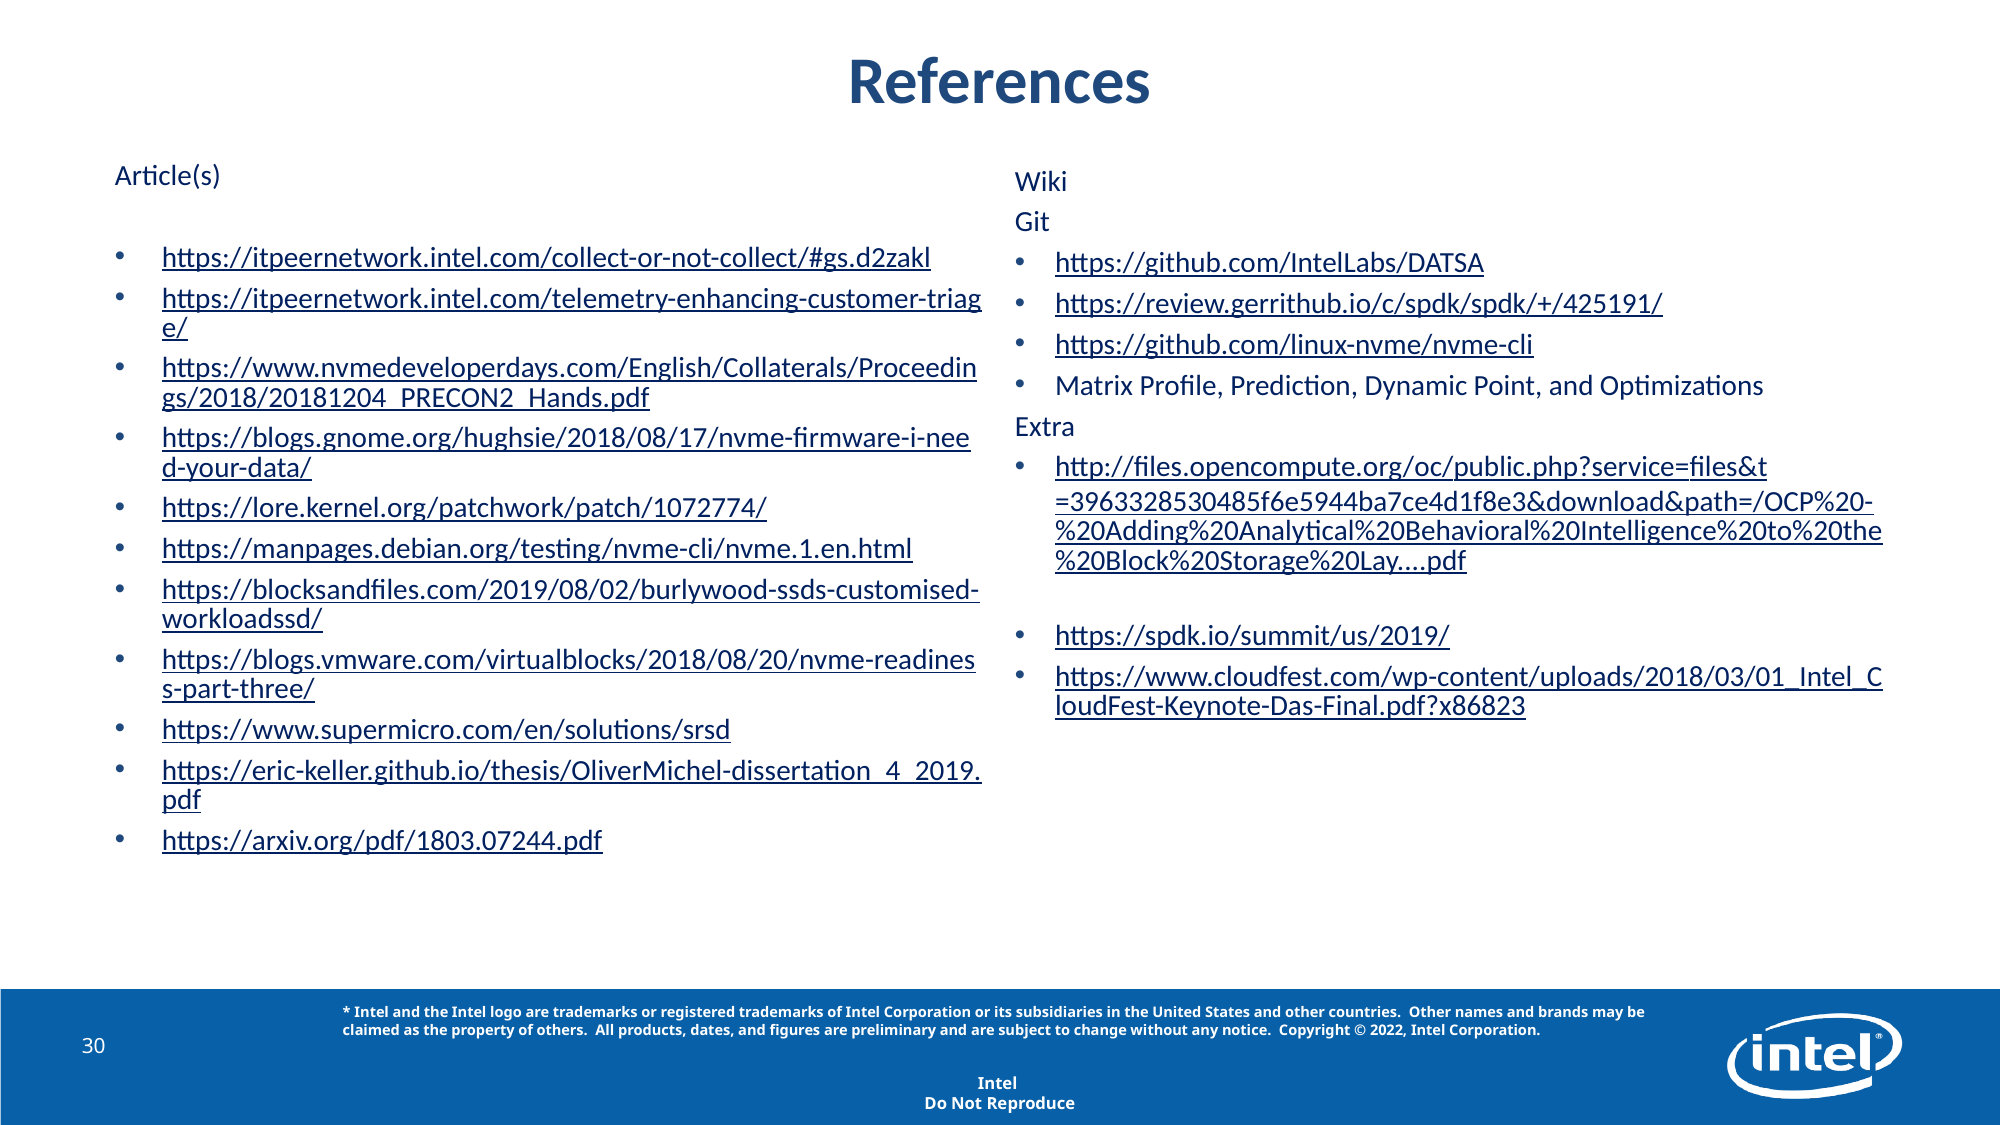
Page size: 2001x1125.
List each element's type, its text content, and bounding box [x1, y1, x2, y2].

list Article(s) https://itpeernetwork.intel.com/collect-or-not-collect/#gs.d2zakl https://itpeernetwork.intel.com/telemetry-enhancing-customer-triage/ https://www.nvmedeveloperdays.com/English/Collaterals/Proceedings/2018/20181204_PRECON2_Hands.pdf https://blogs.gnome.org/hughsie/2018/08/17/nvme-firmware-i-need-your-data/ https://lore.kernel.org/patchwork/patch/1072774/ https://manpages.debian.org/testing/nvme-cli/nvme.1.en.html https://blocksandfiles.com/2019/08/02/burlywood-ssds-customised-workloadssd/ https://blogs.vmware.com/virtualblocks/2018/08/20/nvme-readiness-part-three/ https://www.supermicro.com/en/solutions/srsd https://eric-keller.github.io/thesis/OliverMichel-dissertation_4_2019.pdf https://arxiv.org/pdf/1803.07244.pdf [99, 148, 1001, 977]
picture [1725, 1012, 1904, 1101]
title References [99, 0, 1901, 155]
list Wiki Git https://github.com/IntelLabs/DATSA https://review.gerrithub.io/c/spdk/spdk/+/425191/ https://github.com/linux-nvme/nvme-cli Matrix Profile, Prediction, Dynamic Point, and Optimizations Extra http://files.opencompute.org/oc/public.php?service=files&t=3963328530485f6e5944ba7ce4d1f8e3&download&path=/OCP%20-%20Adding%20Analytical%20Behavioral%20Intelligence%20to%20the%20Block%20Storage%20Lay....pdf https://spdk.io/summit/us/2019/ https://www.cloudfest.com/wp-content/uploads/2018/03/01_Intel_CloudFest-Keynote-Das-Final.pdf?x86823 [1001, 155, 1901, 977]
